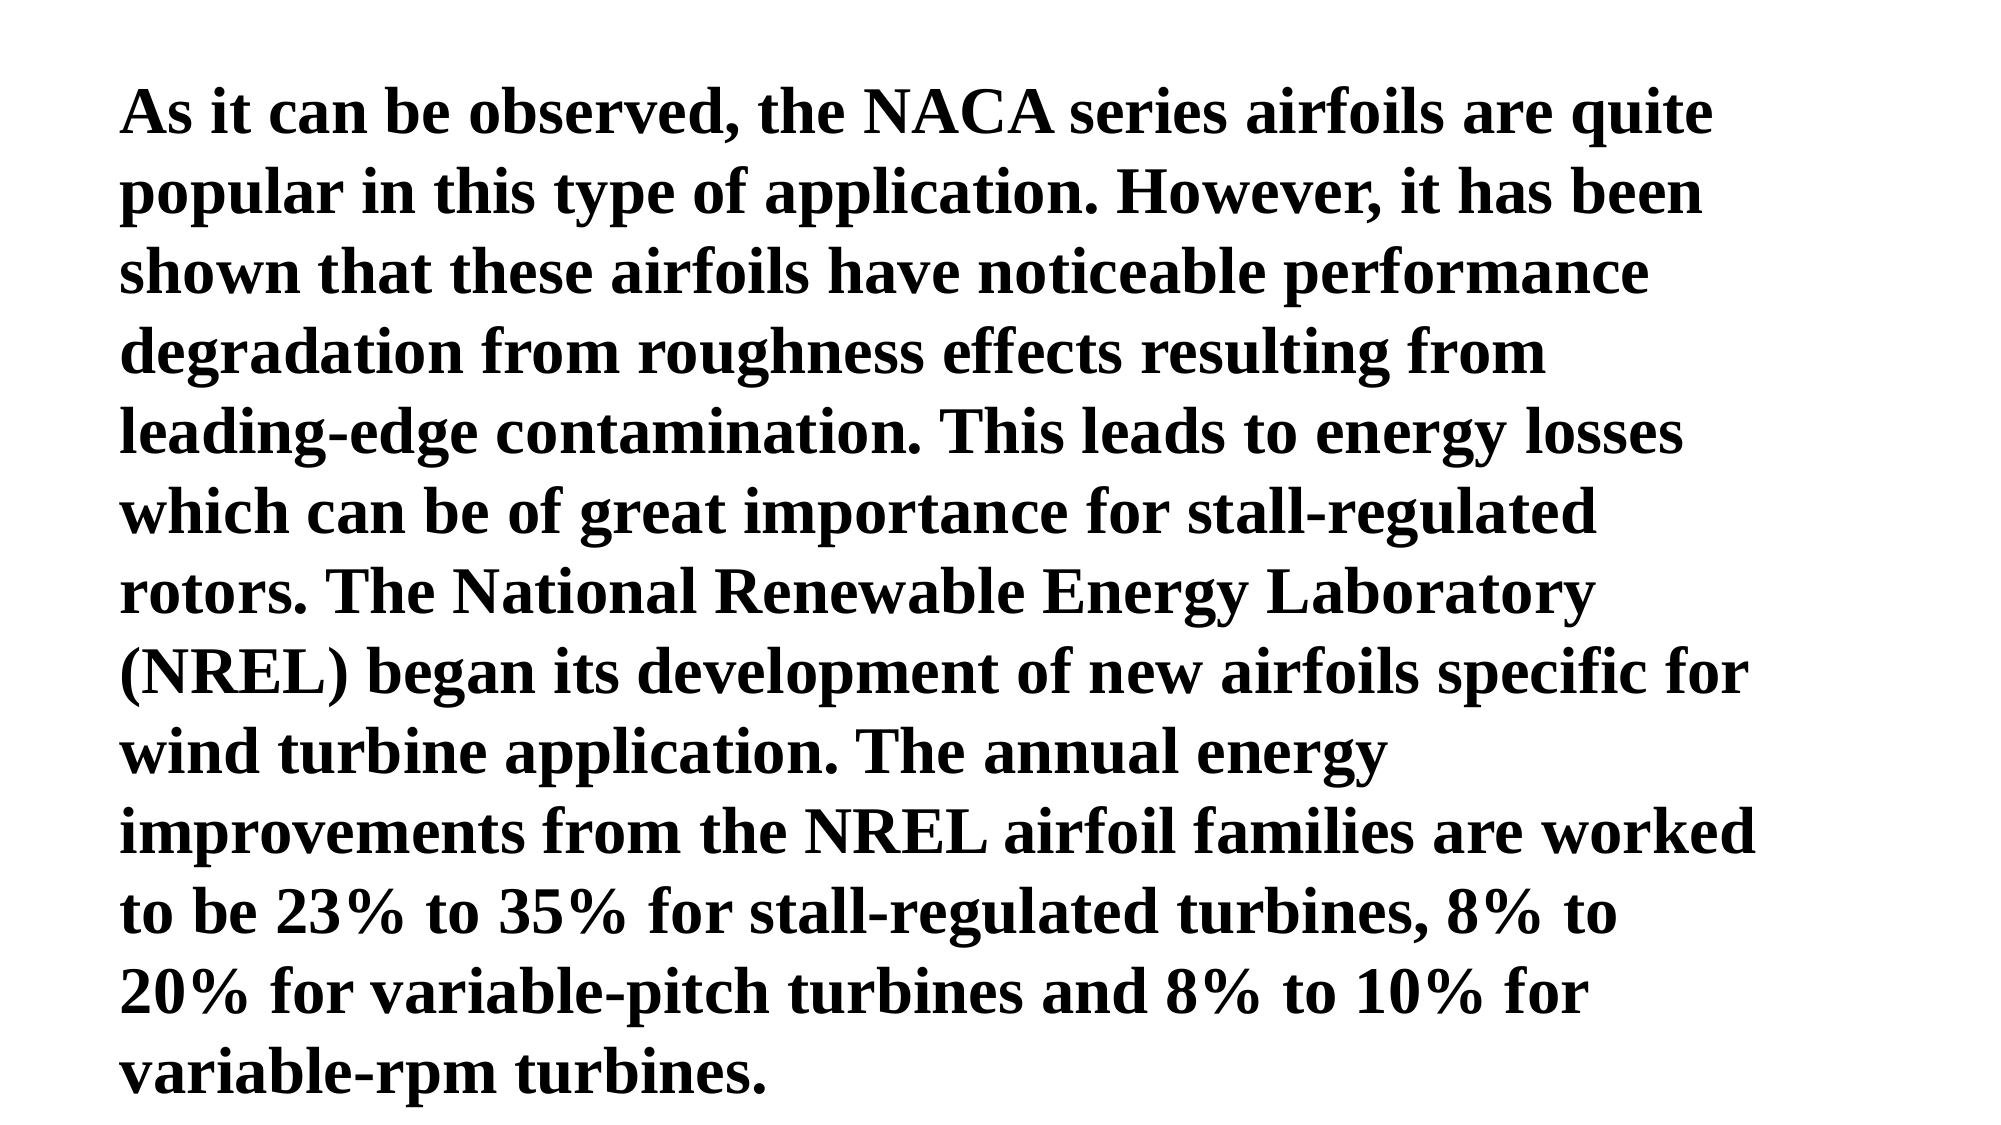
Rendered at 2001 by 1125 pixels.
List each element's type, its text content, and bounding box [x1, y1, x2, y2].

text_box As it can be observed, the NACA series airfoils are quite popular in this type of application. However, it has been shown that these airfoils have noticeable performance degradation from roughness effects resulting from leading-edge contamination. This leads to energy losses which can be of great importance for stall-regulated rotors. The National Renewable Energy Laboratory (NREL) began its development of new airfoils specific for wind turbine application. The annual energy improvements from the NREL airfoil families are worked to be 23% to 35% for stall-regulated turbines, 8% to 20% for variable-pitch turbines and 8% to 10% for variable-rpm turbines. [105, 59, 1781, 1114]
